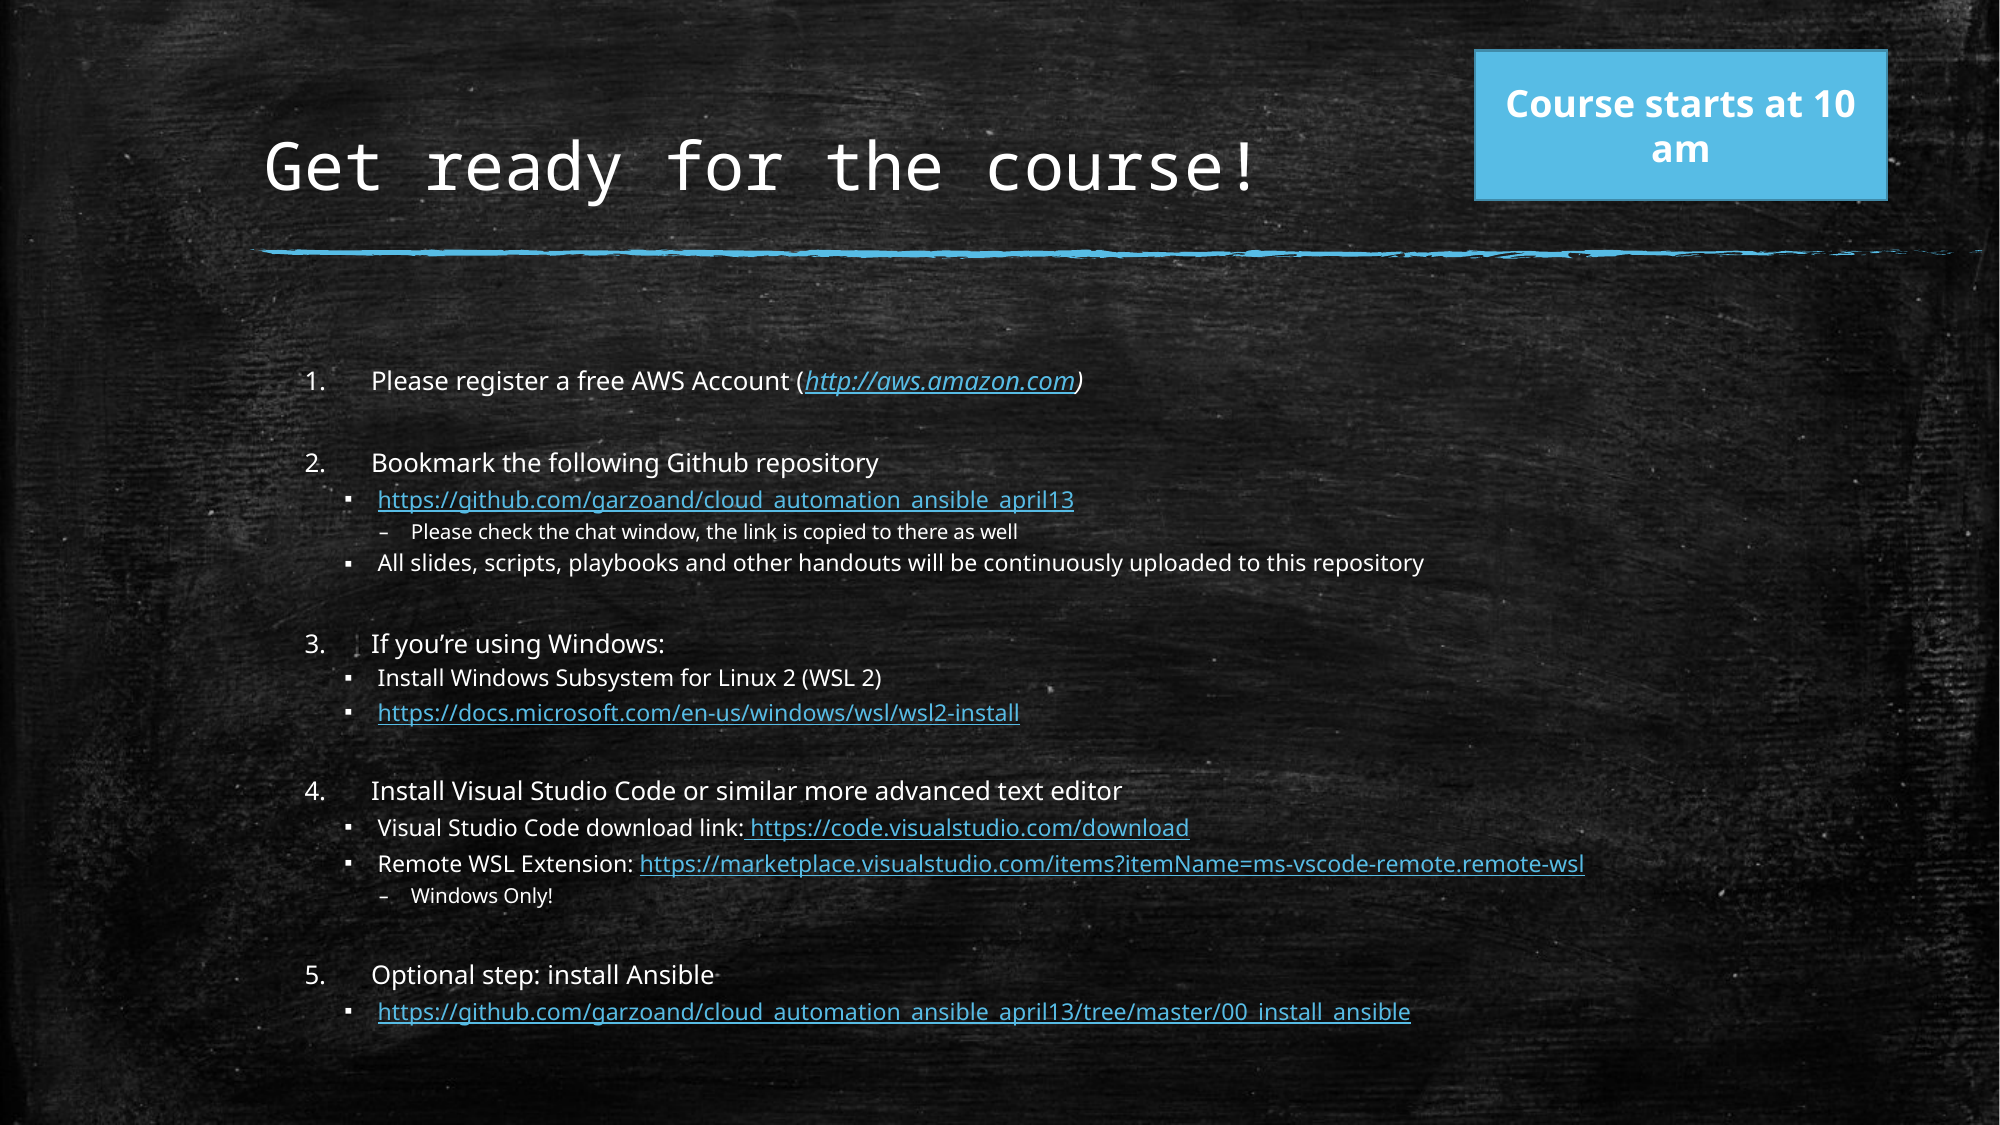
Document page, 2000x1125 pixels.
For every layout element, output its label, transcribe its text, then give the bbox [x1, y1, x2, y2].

title Get ready for the course! [249, 45, 1750, 213]
list Please register a free AWS Account (http://aws.amazon.com) Bookmark the following Github repository https://github.com/garzoand/cloud_automation_ansible_april13 Please check the chat window, the link is copied to there as well All slides, scripts, playbooks and other handouts will be continuously uploaded to this repository If you’re using Windows: Install Windows Subsystem for Linux 2 (WSL 2) https://docs.microsoft.com/en-us/windows/wsl/wsl2-install Install Visual Studio Code or similar more advanced text editor Visual Studio Code download link: https://code.visualstudio.com/download Remote WSL Extension: https://marketplace.visualstudio.com/items?itemName=ms-vscode-remote.remote-wsl Windows Only! Optional step: install Ansible https://github.com/garzoand/cloud_automation_ansible_april13/tree/master/00_install_ansible [249, 312, 1938, 1038]
text_box Course starts at 10 am [1474, 49, 1888, 201]
